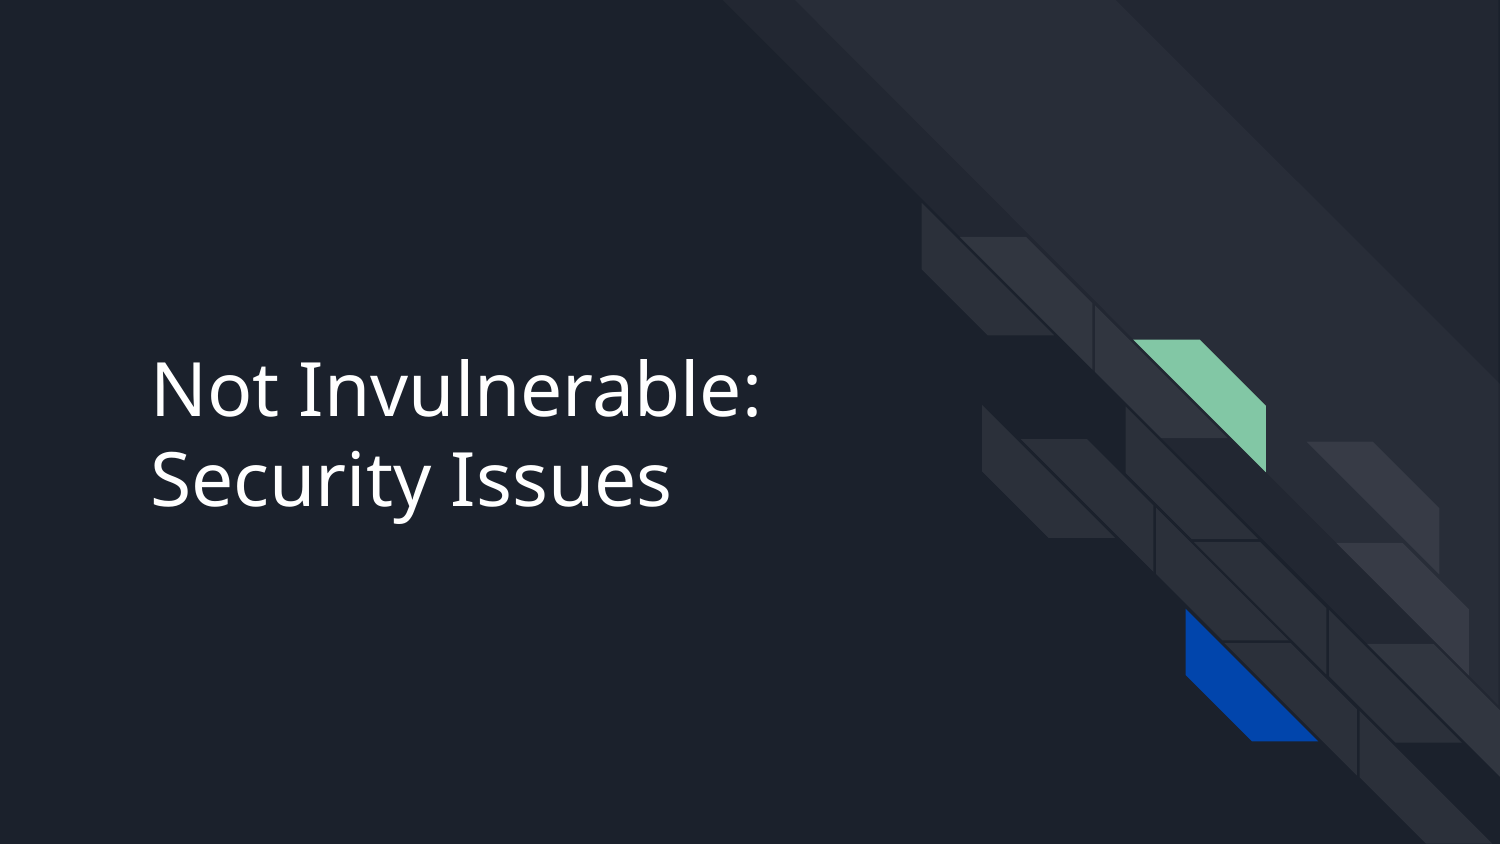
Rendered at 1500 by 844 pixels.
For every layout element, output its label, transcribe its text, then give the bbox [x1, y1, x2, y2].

title Not Invulnerable: Security Issues [135, 336, 888, 526]
